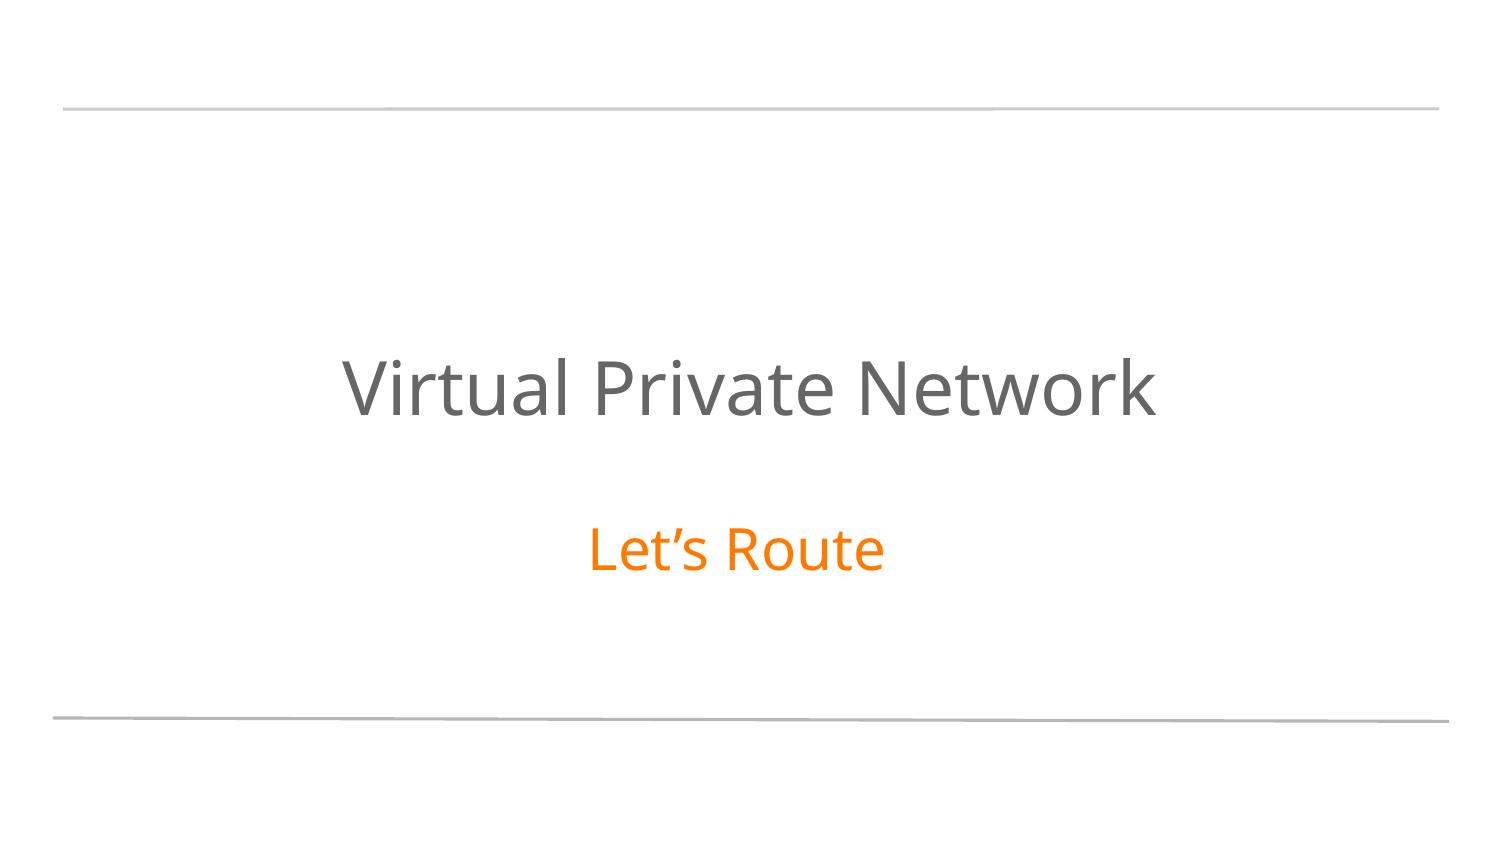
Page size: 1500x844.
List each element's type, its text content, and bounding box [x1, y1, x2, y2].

subtitle Let’s Route [0, 497, 1398, 627]
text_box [52, 717, 1450, 722]
title Virtual Private Network [162, 258, 1338, 446]
